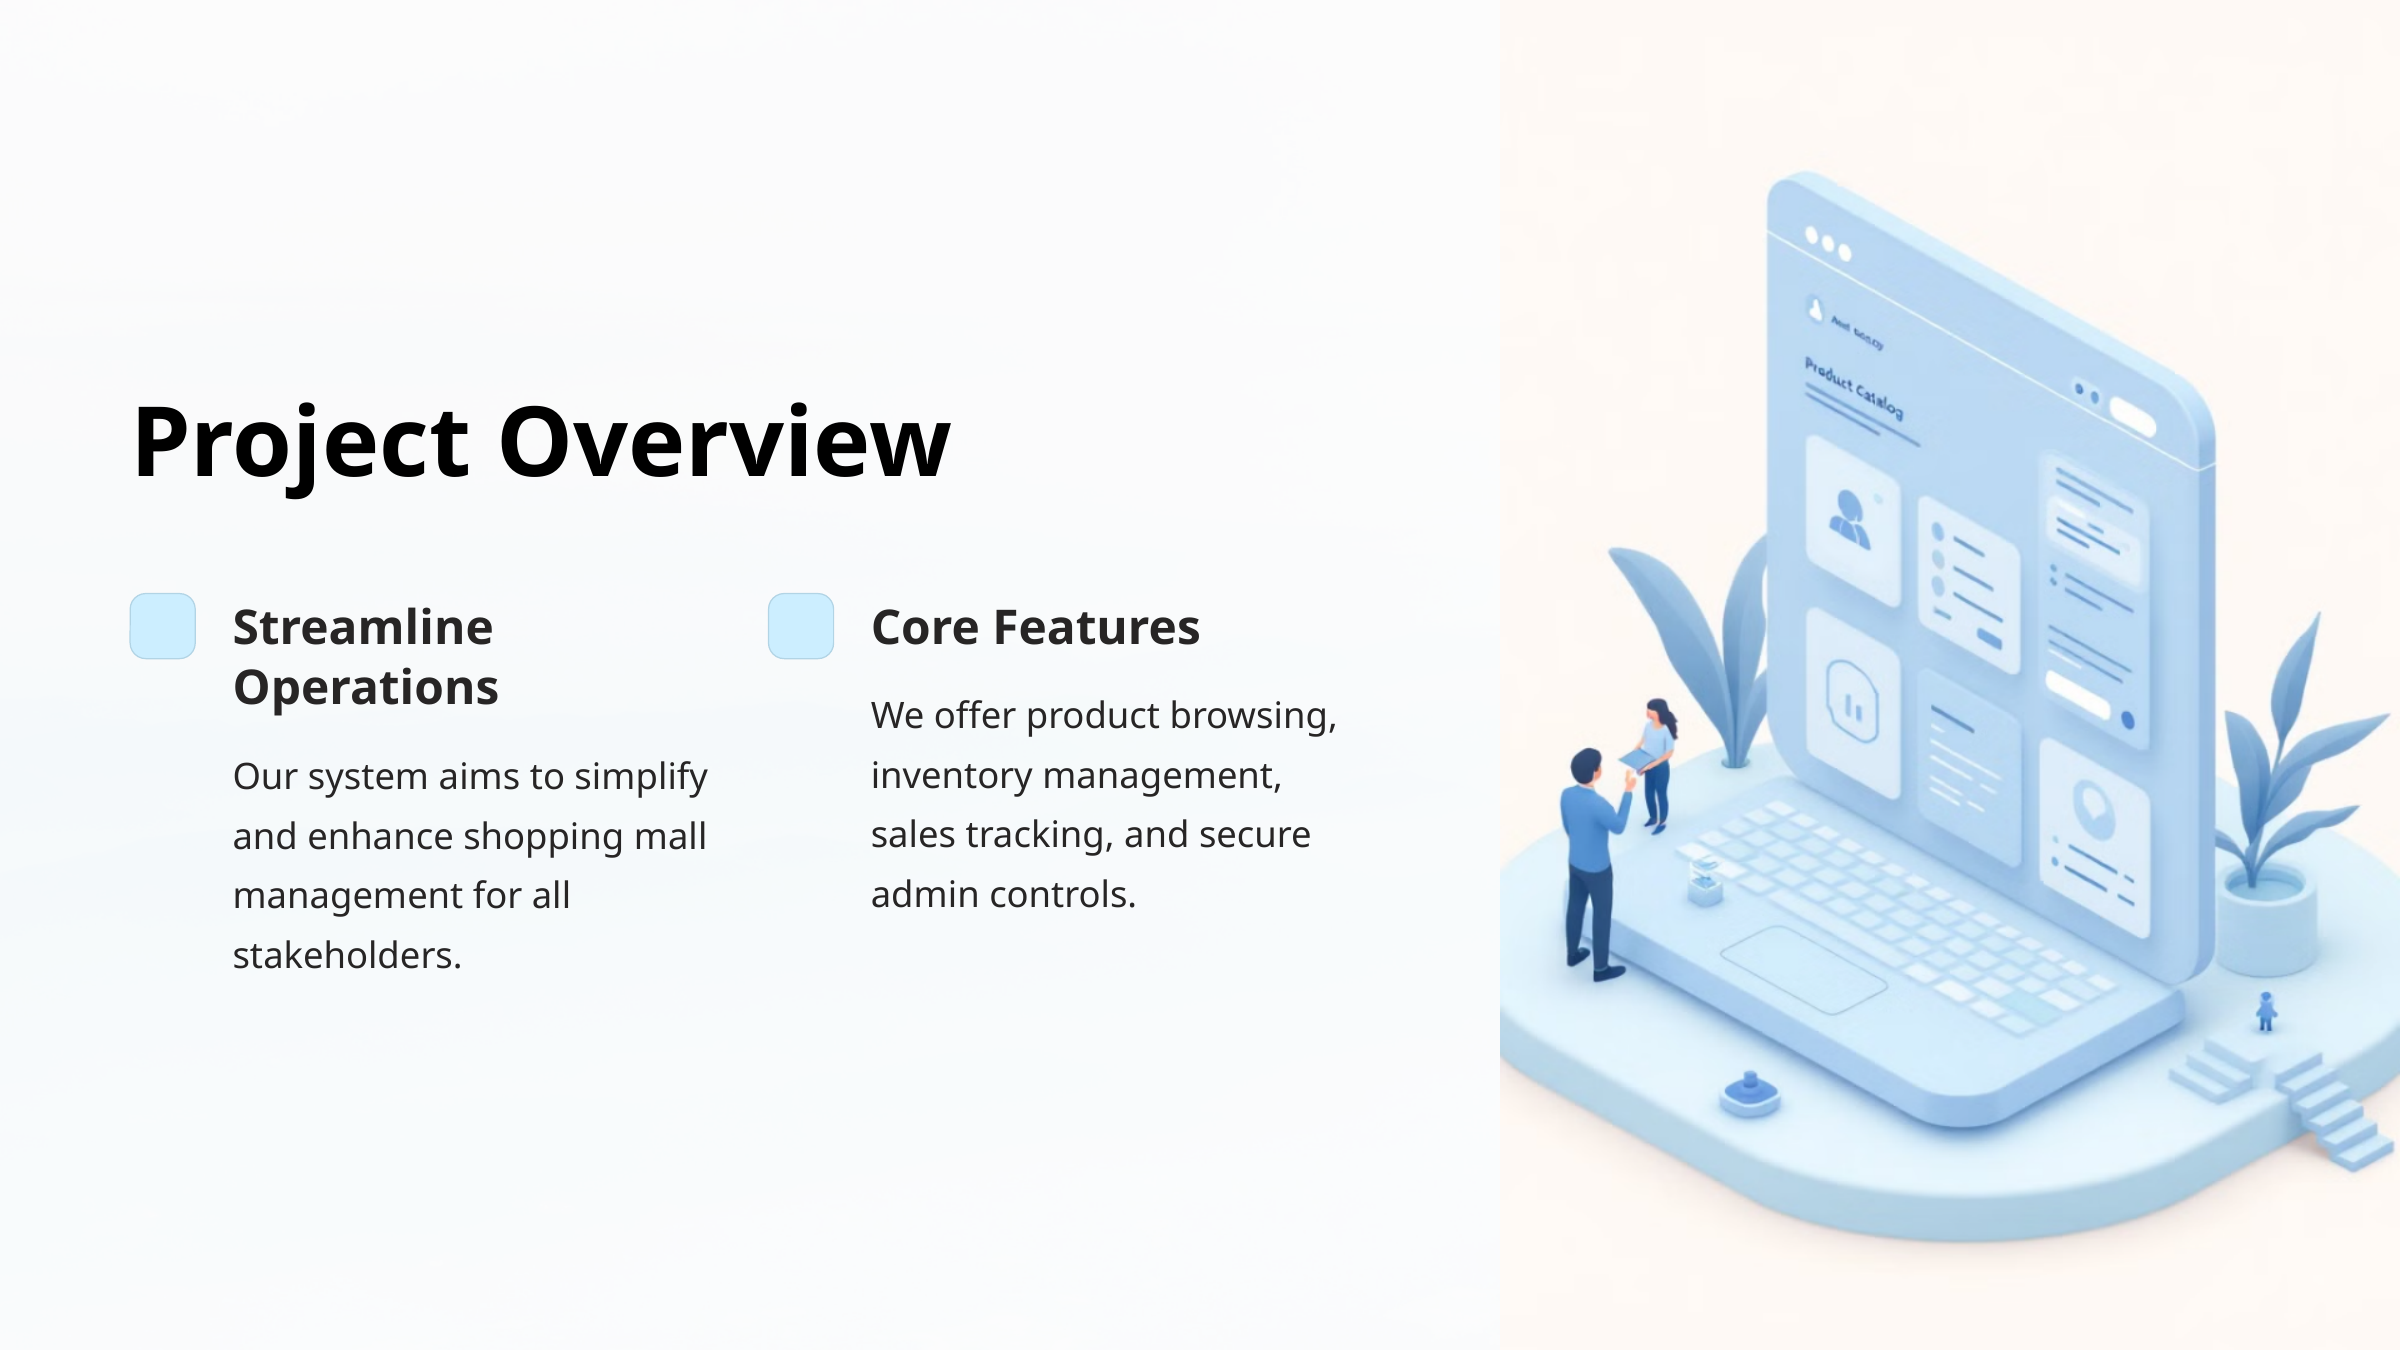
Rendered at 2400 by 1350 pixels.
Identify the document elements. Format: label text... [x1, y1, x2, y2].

text_box Core Features [870, 593, 1360, 655]
text_box [768, 593, 834, 659]
picture [1499, 0, 2400, 1350]
text_box We offer product browsing, inventory management, sales tracking, and secure admin controls. [870, 676, 1370, 915]
text_box Our system aims to simplify and enhance shopping mall management for all stakeholders. [232, 737, 732, 977]
text_box Streamline Operations [232, 593, 732, 716]
text_box Project Overview [130, 373, 1107, 496]
text_box [130, 593, 196, 659]
